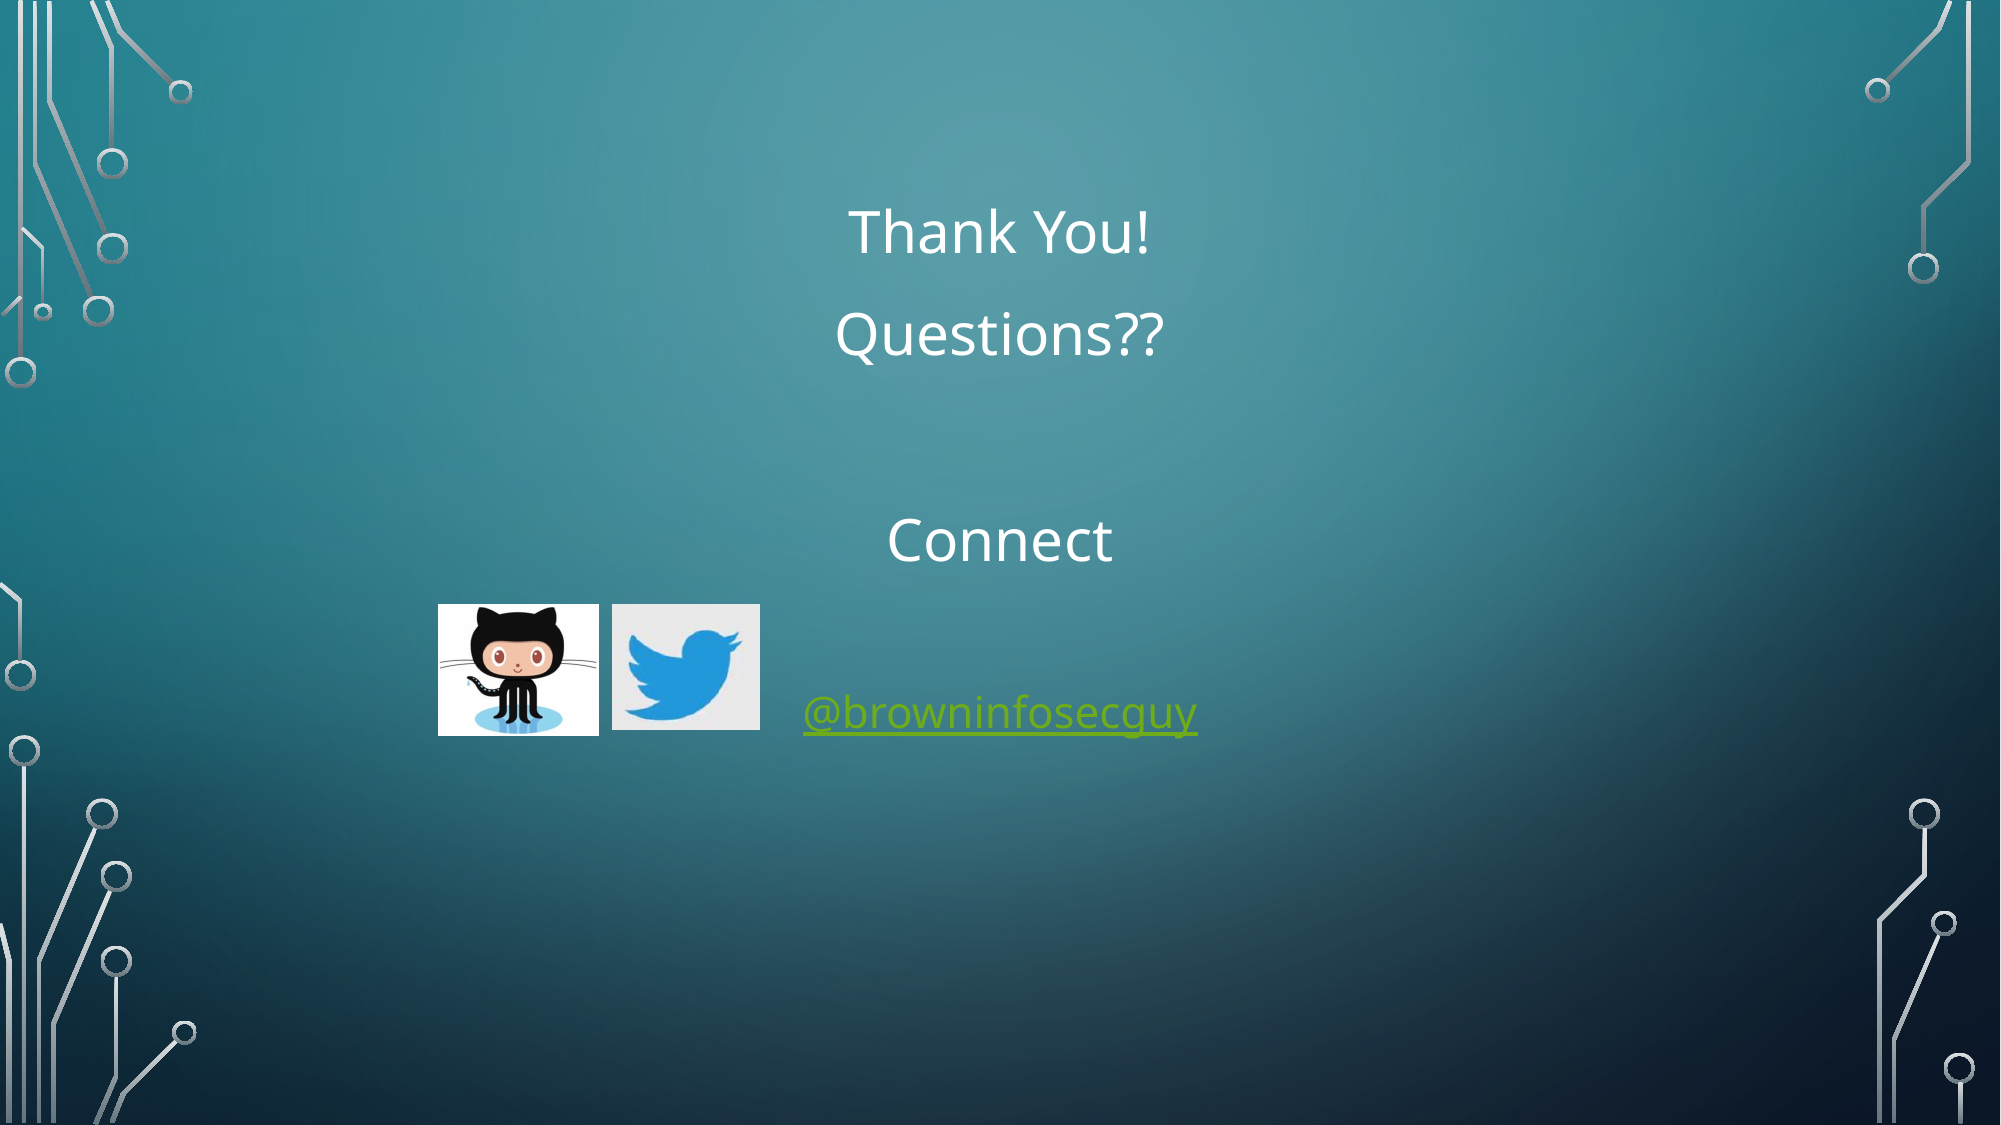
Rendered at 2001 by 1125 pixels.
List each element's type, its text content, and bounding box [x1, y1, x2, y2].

list Thank You! Questions?? Connect @browninfosecguy [187, 172, 1813, 754]
picture [612, 603, 760, 730]
picture [437, 603, 599, 736]
